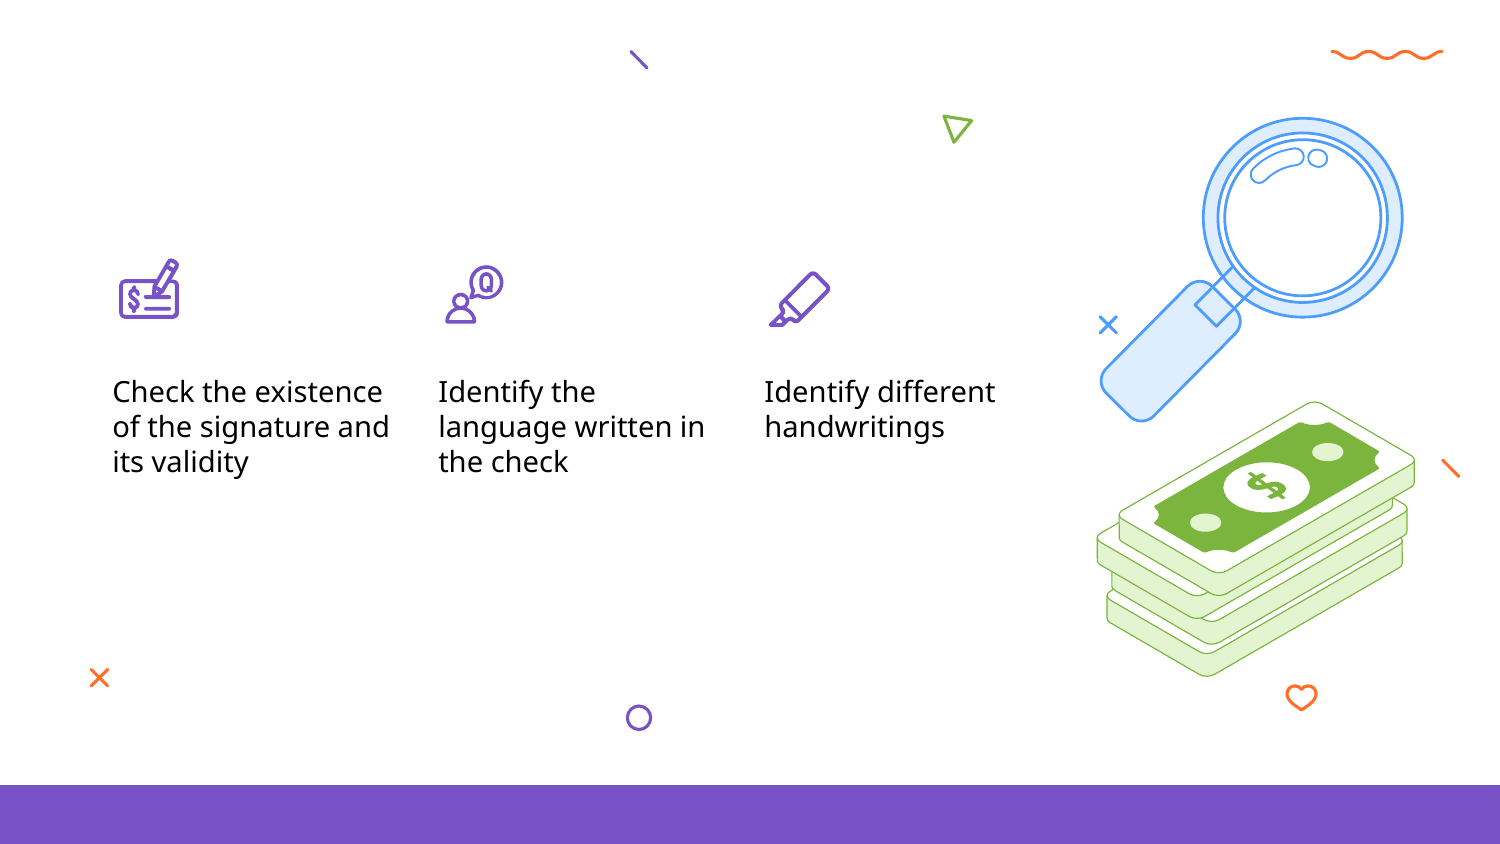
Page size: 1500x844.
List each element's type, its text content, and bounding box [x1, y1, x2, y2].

subtitle Check the existence of the signature and its validity [97, 358, 407, 545]
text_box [1095, 116, 1416, 677]
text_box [118, 258, 180, 320]
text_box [445, 265, 504, 324]
text_box [768, 271, 831, 327]
subtitle Identify different handwritings [749, 358, 1059, 545]
subtitle Identify the language written in the check [423, 358, 733, 545]
picture [0, 785, 1500, 844]
